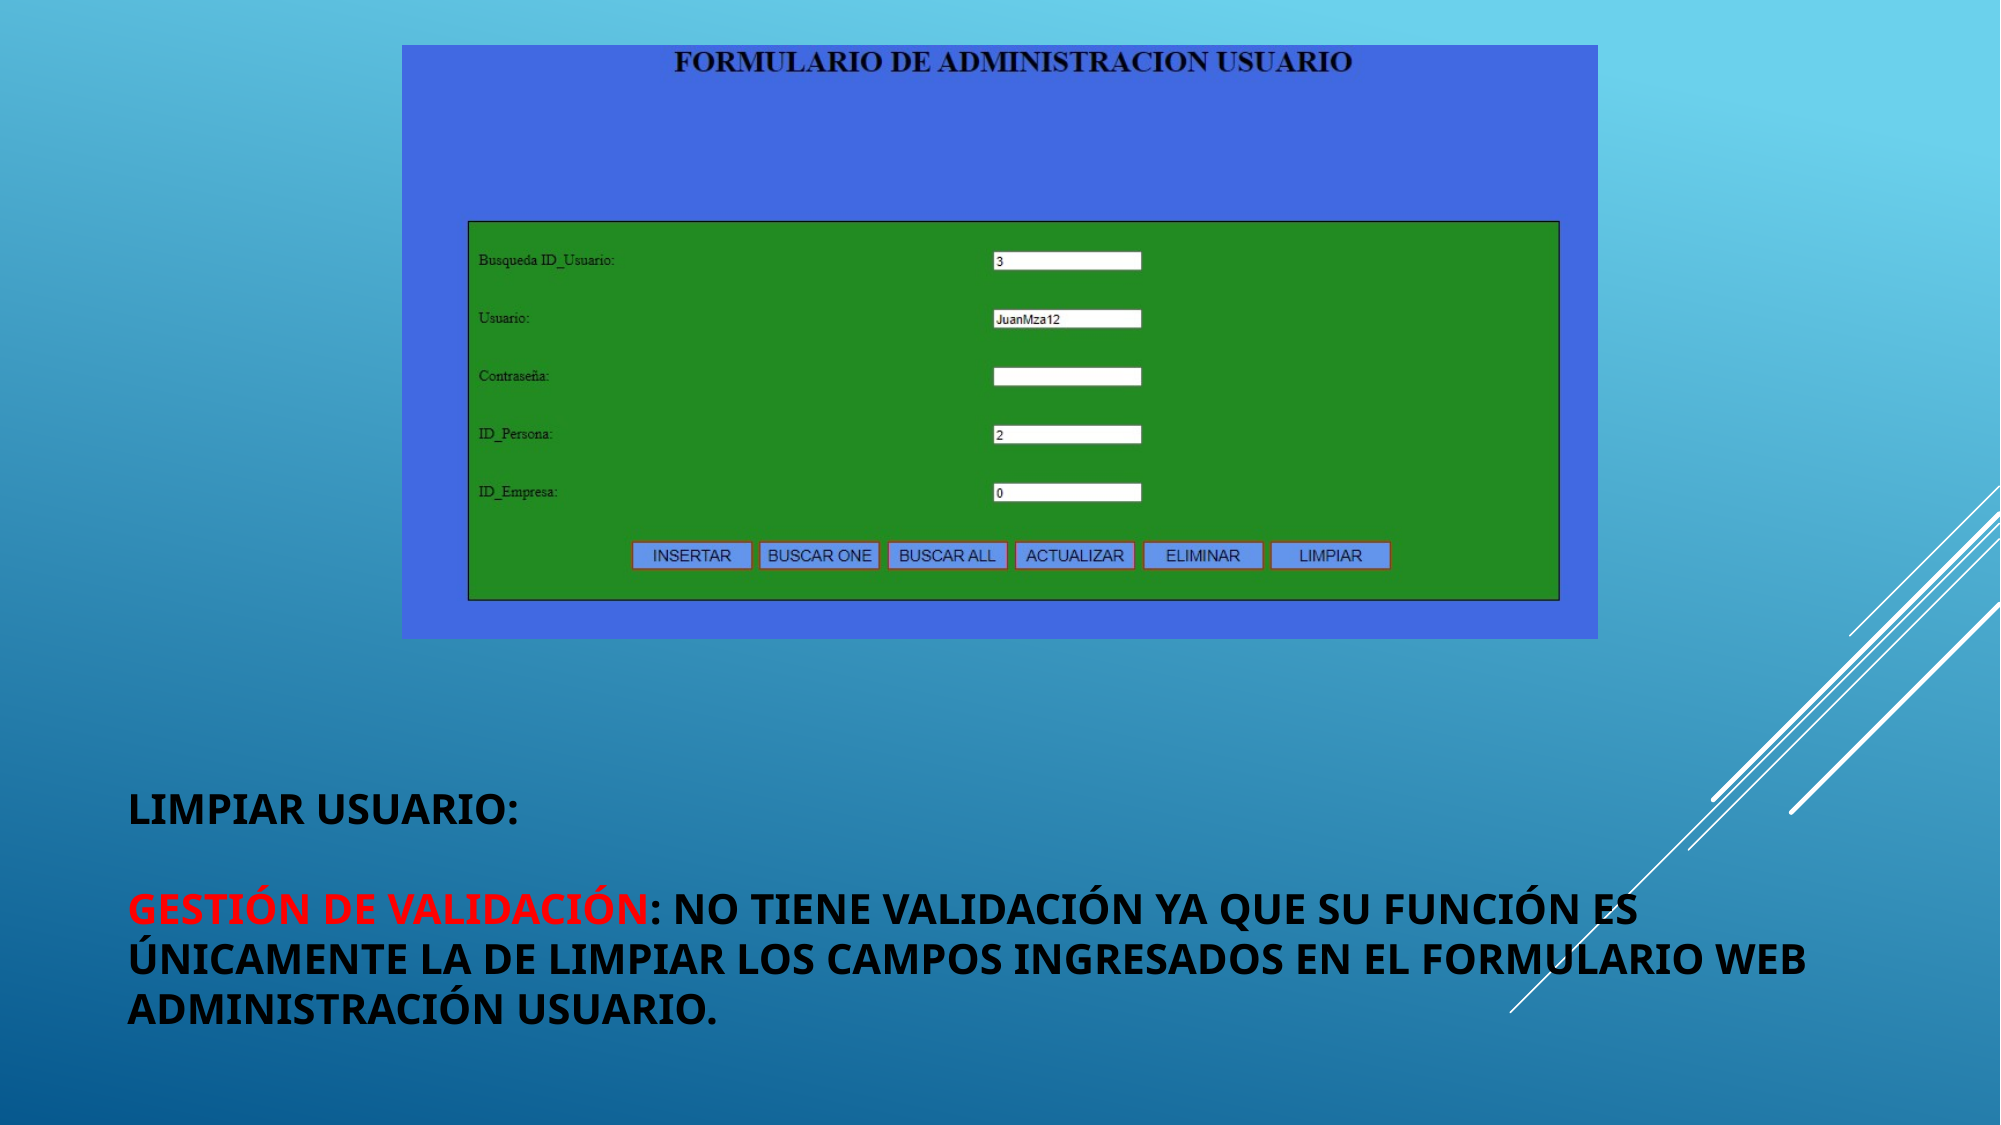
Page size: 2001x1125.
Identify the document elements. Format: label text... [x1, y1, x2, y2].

title limpiar Usuario: gestión de validación: no tiene validación ya que su función es únicamente la de limpiar los campos ingresados en el formulario web administración usuario. [112, 736, 1934, 1080]
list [402, 45, 1598, 640]
